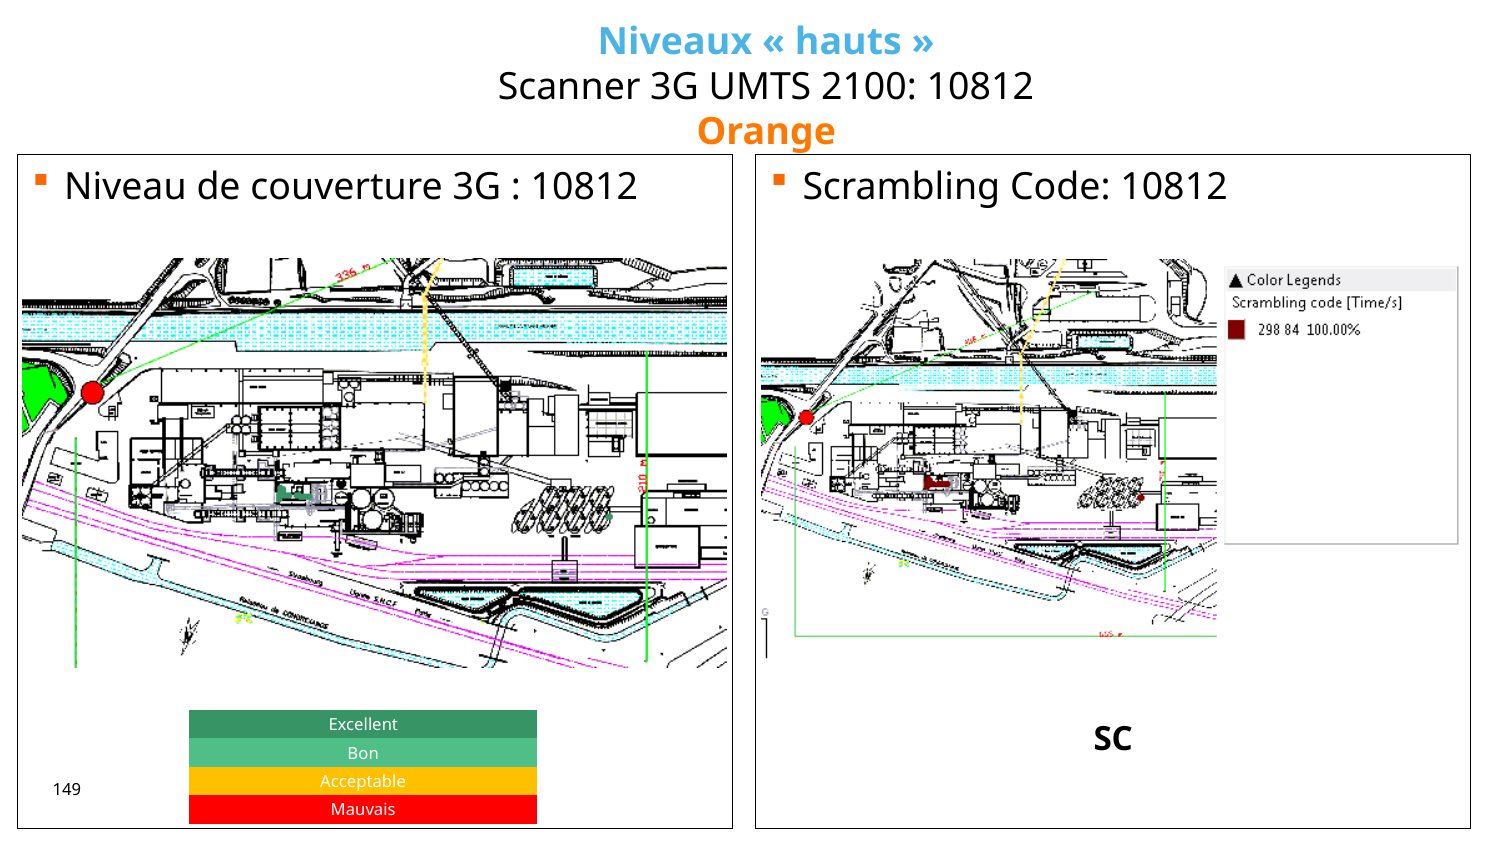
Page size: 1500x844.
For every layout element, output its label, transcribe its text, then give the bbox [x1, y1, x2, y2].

table_cell Acceptable [189, 767, 537, 795]
text_box Niveau de couverture 3G : 10812 [17, 154, 733, 829]
table_header Excellent [189, 710, 537, 738]
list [761, 259, 1466, 667]
table_cell Bon [189, 738, 537, 767]
table_cell Mauvais [189, 795, 537, 824]
text_box Scrambling Code: 10812 SC [755, 154, 1471, 829]
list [22, 258, 727, 668]
text_box Niveaux « hauts » Scanner 3G UMTS 2100: 10812 Orange [187, 9, 1346, 125]
